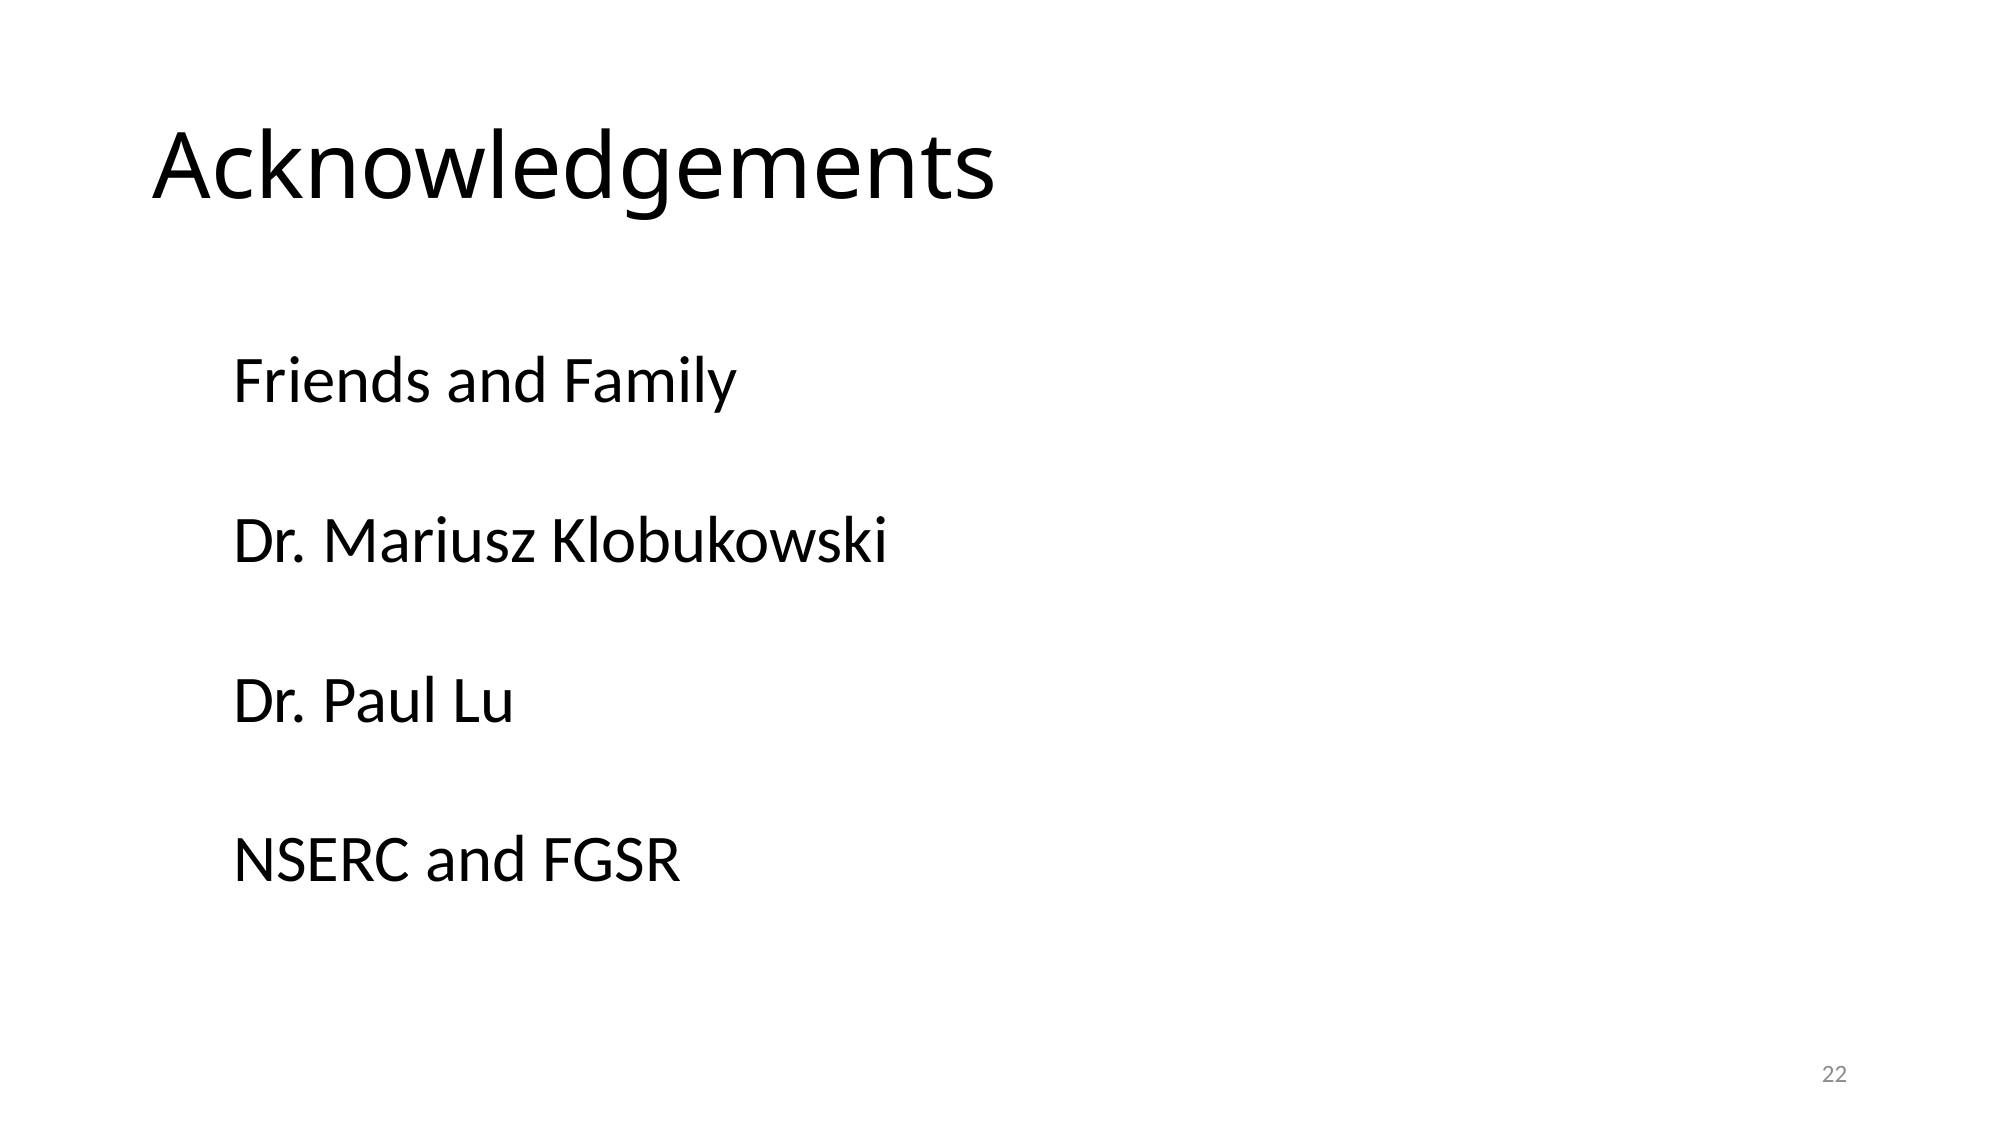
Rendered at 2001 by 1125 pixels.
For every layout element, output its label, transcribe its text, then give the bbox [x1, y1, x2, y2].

title Acknowledgements [137, 59, 1863, 278]
slide_number 22 [1412, 1042, 1863, 1103]
text_box Friends and Family Dr. Mariusz Klobukowski Dr. Paul Lu NSERC and FGSR [218, 328, 1050, 903]
